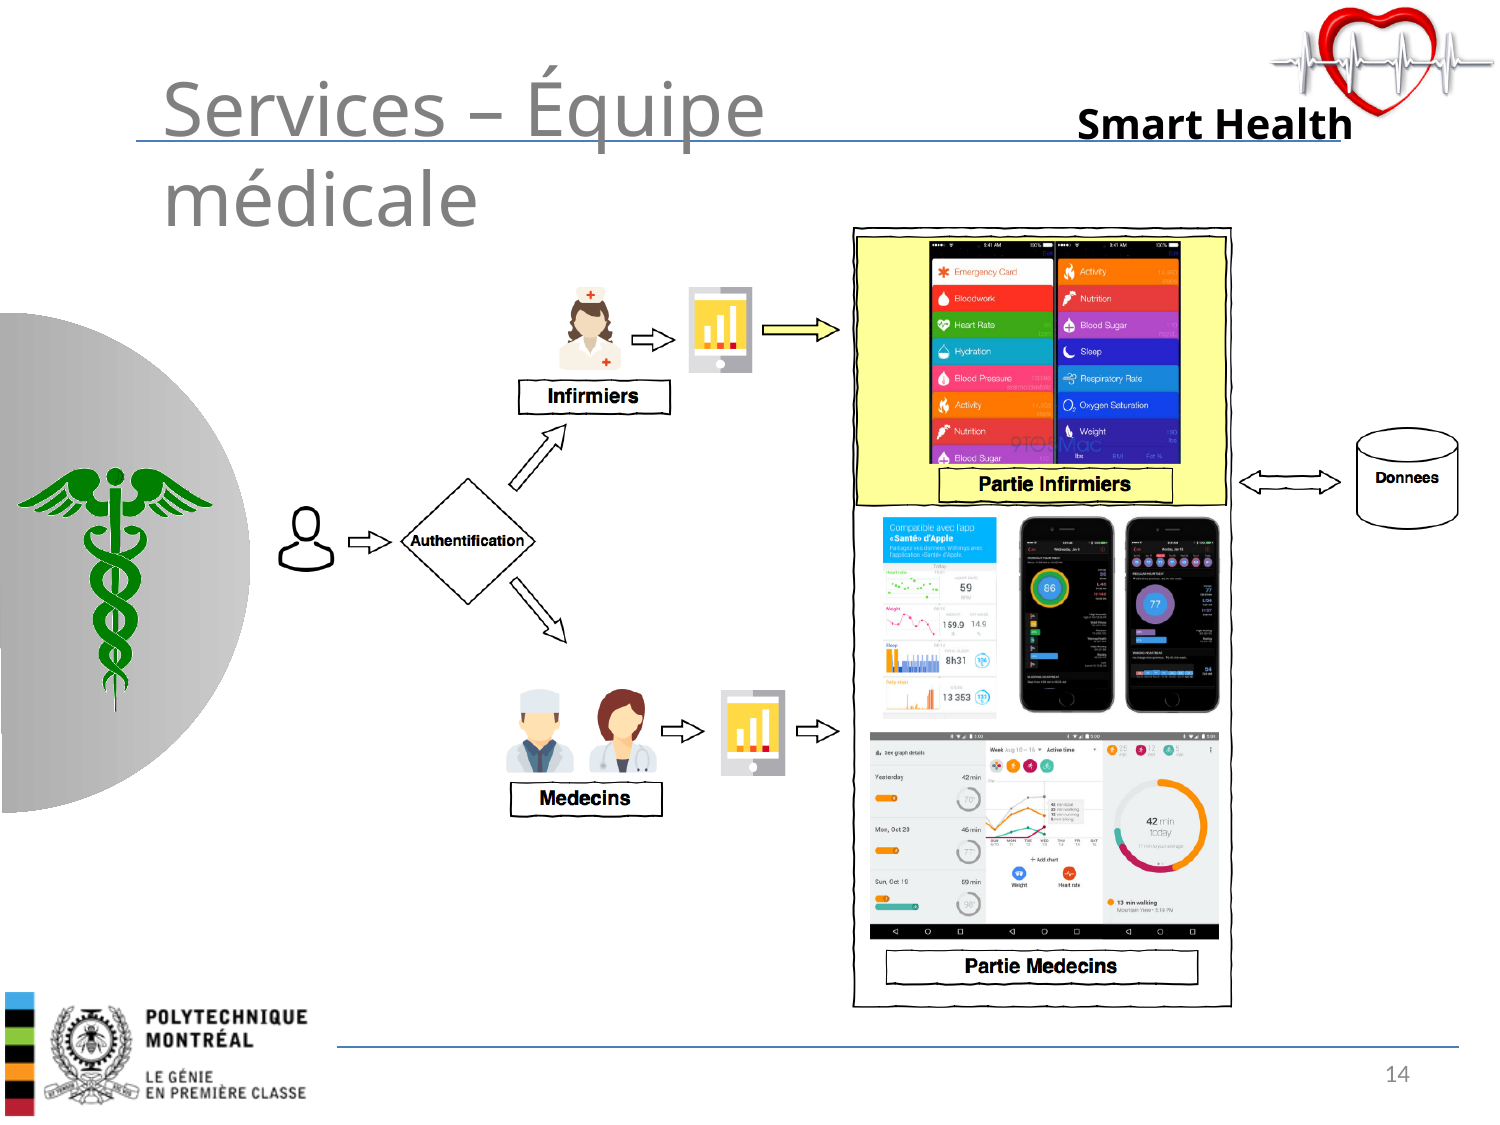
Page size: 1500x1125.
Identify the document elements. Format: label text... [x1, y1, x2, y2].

text_box Smart Health [880, 90, 1500, 155]
slide_number 14 [1074, 1042, 1425, 1046]
picture [17, 467, 214, 712]
text_box Services – Équipe médicale [147, 149, 1022, 250]
picture [1269, 2, 1495, 123]
picture [5, 227, 1459, 1118]
text_box Services – Équipe médicale [147, 54, 1022, 140]
slide_number 14 [1074, 1056, 1425, 1103]
text_box [0, 310, 253, 815]
